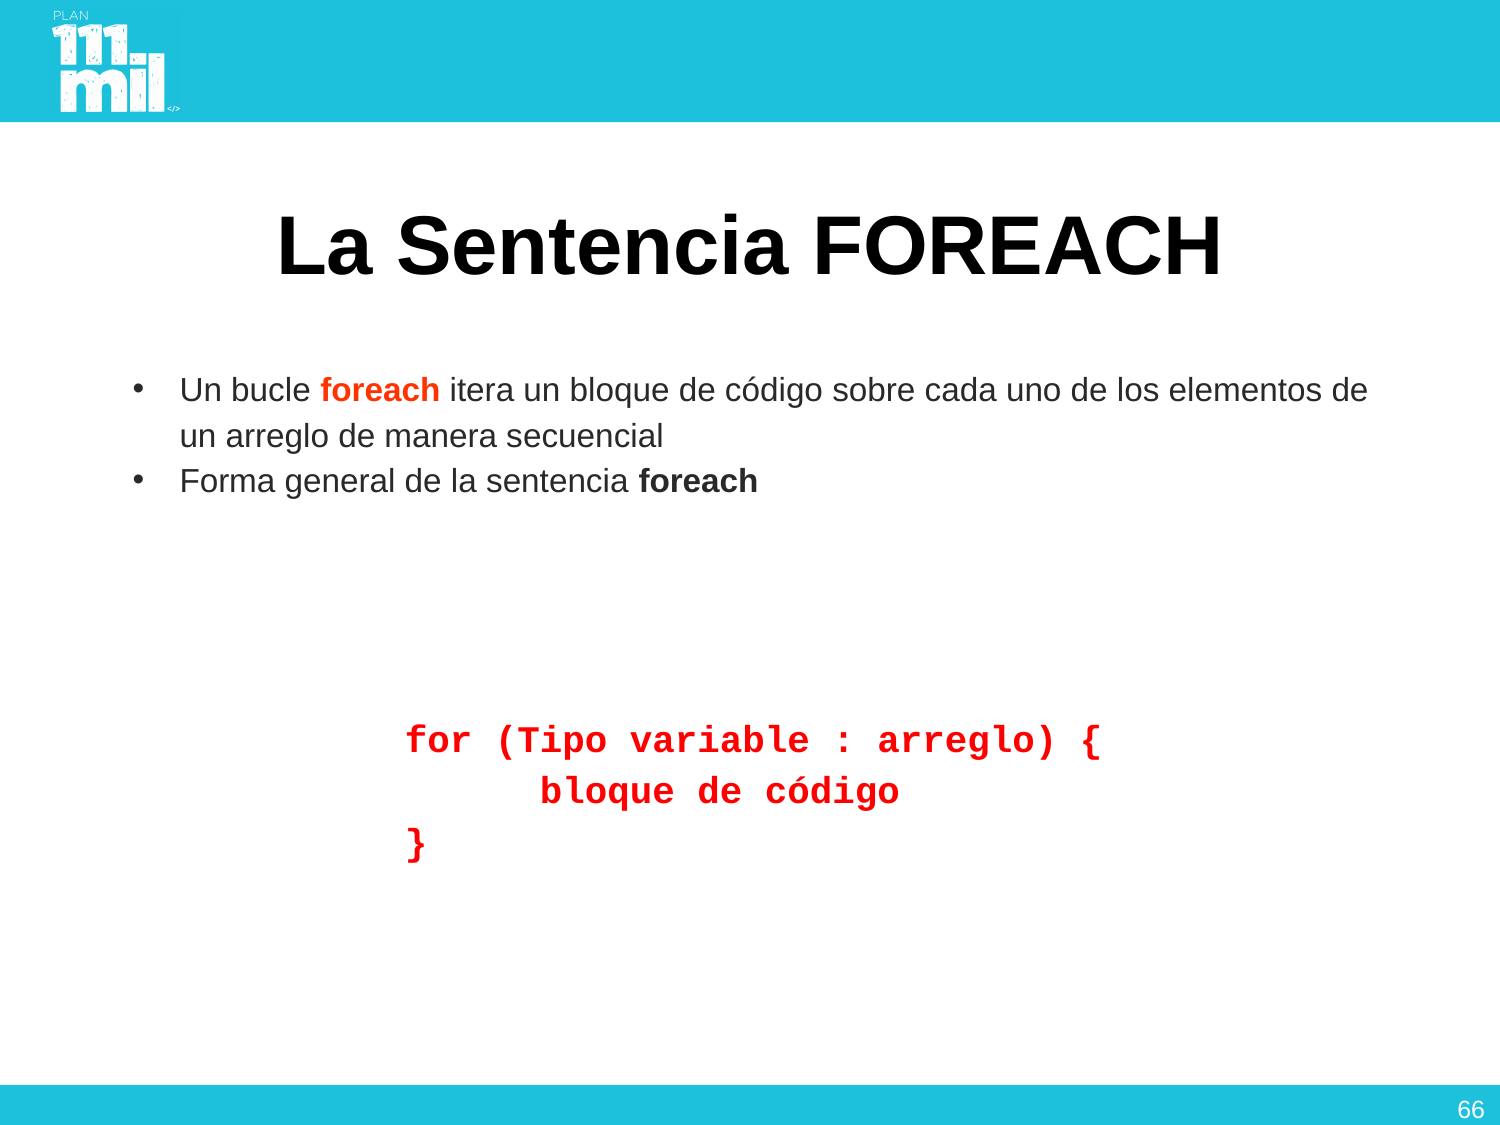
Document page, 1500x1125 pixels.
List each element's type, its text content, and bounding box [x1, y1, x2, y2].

slide_number 65 [1162, 1078, 1500, 1125]
title La Sentencia FOREACH [103, 147, 1397, 348]
list Un bucle foreach itera un bloque de código sobre cada uno de los elementos de un arreglo de manera secuencial Forma general de la sentencia foreach [103, 354, 1397, 1069]
text_box for (Tipo variable : arreglo) { bloque de código } [389, 641, 1500, 930]
